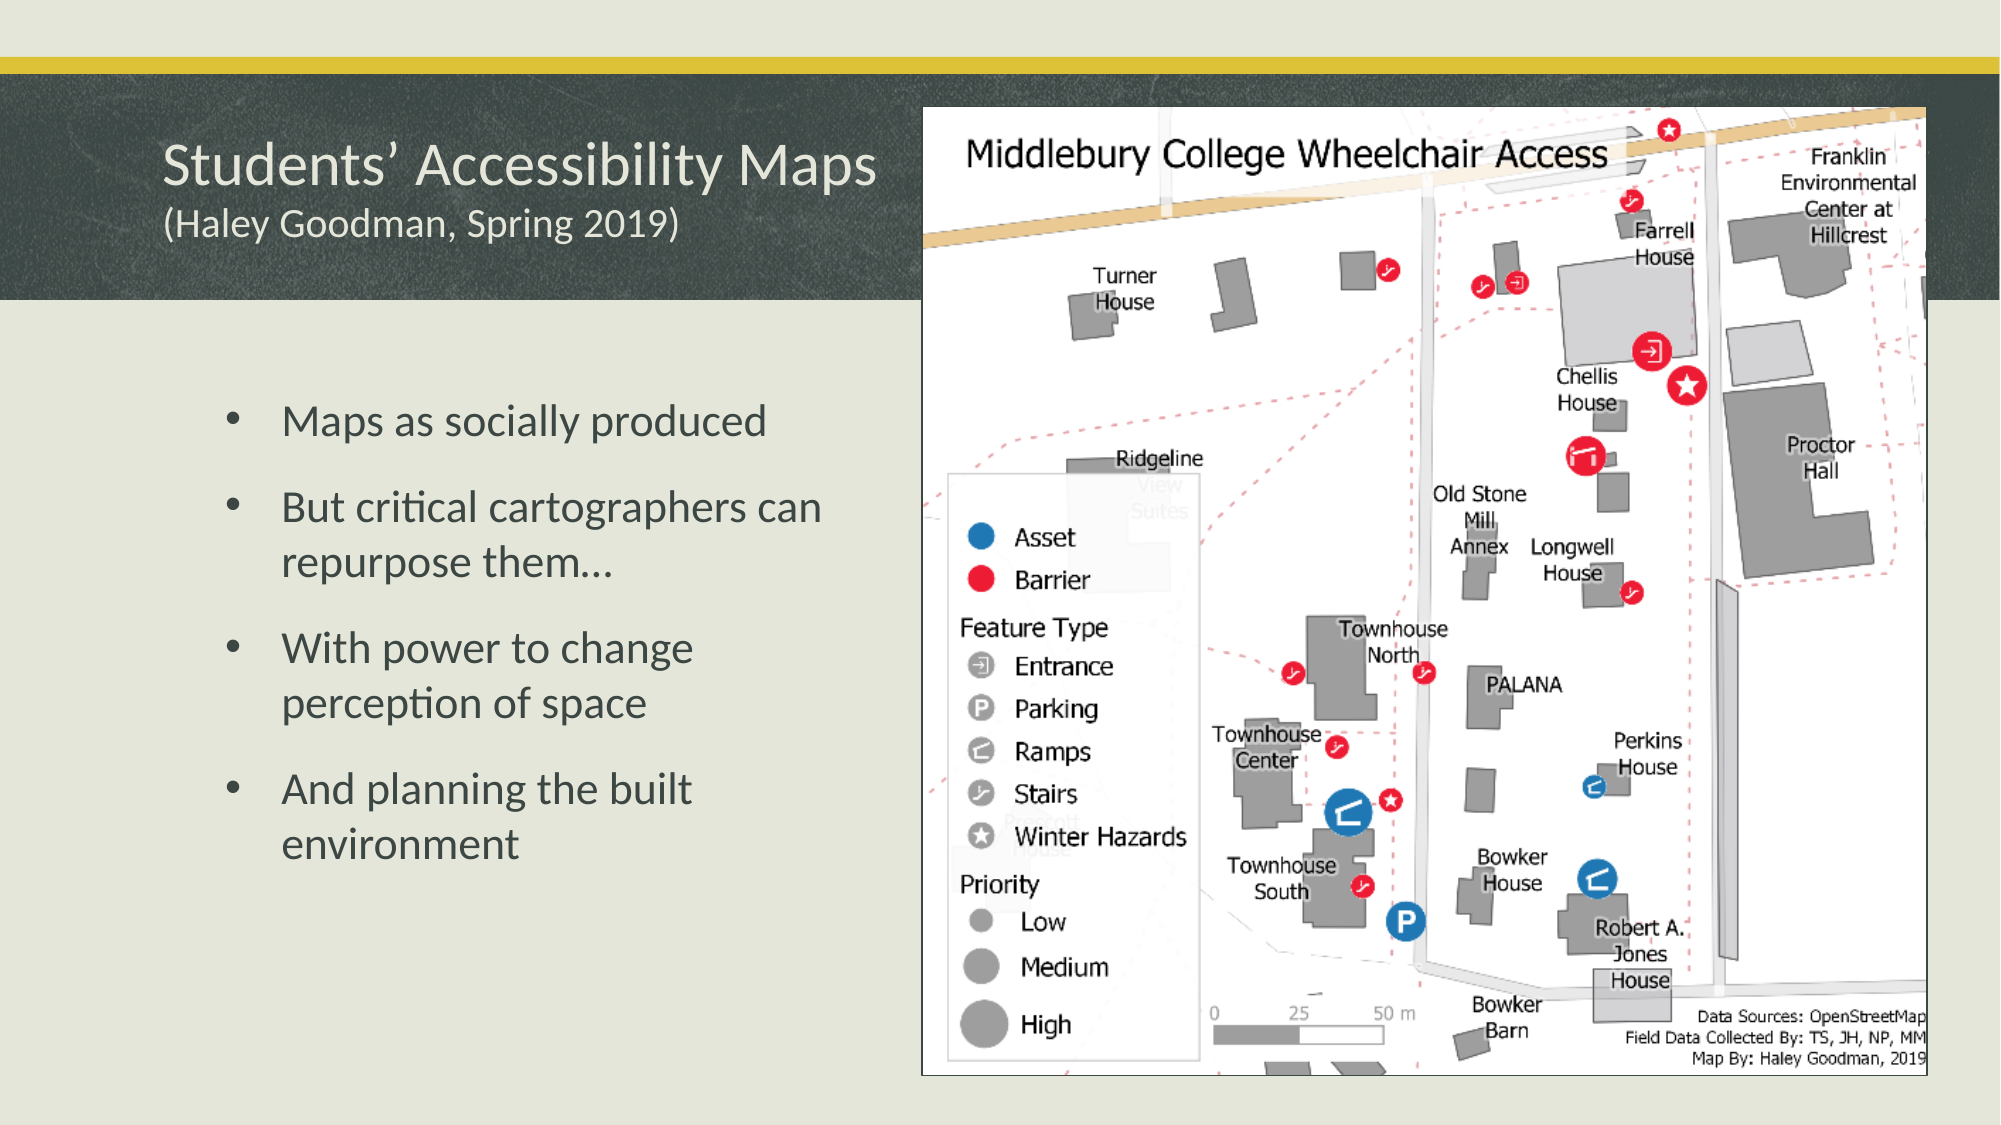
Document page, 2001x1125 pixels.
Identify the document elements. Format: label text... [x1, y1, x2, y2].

title Students’ Accessibility Maps (Haley Goodman, Spring 2019) [147, 76, 1790, 300]
picture [922, 107, 1927, 1075]
picture [0, 74, 2000, 300]
list Maps as socially produced But critical cartographers can repurpose them… With power to change perception of space And planning the built environment [210, 383, 839, 992]
